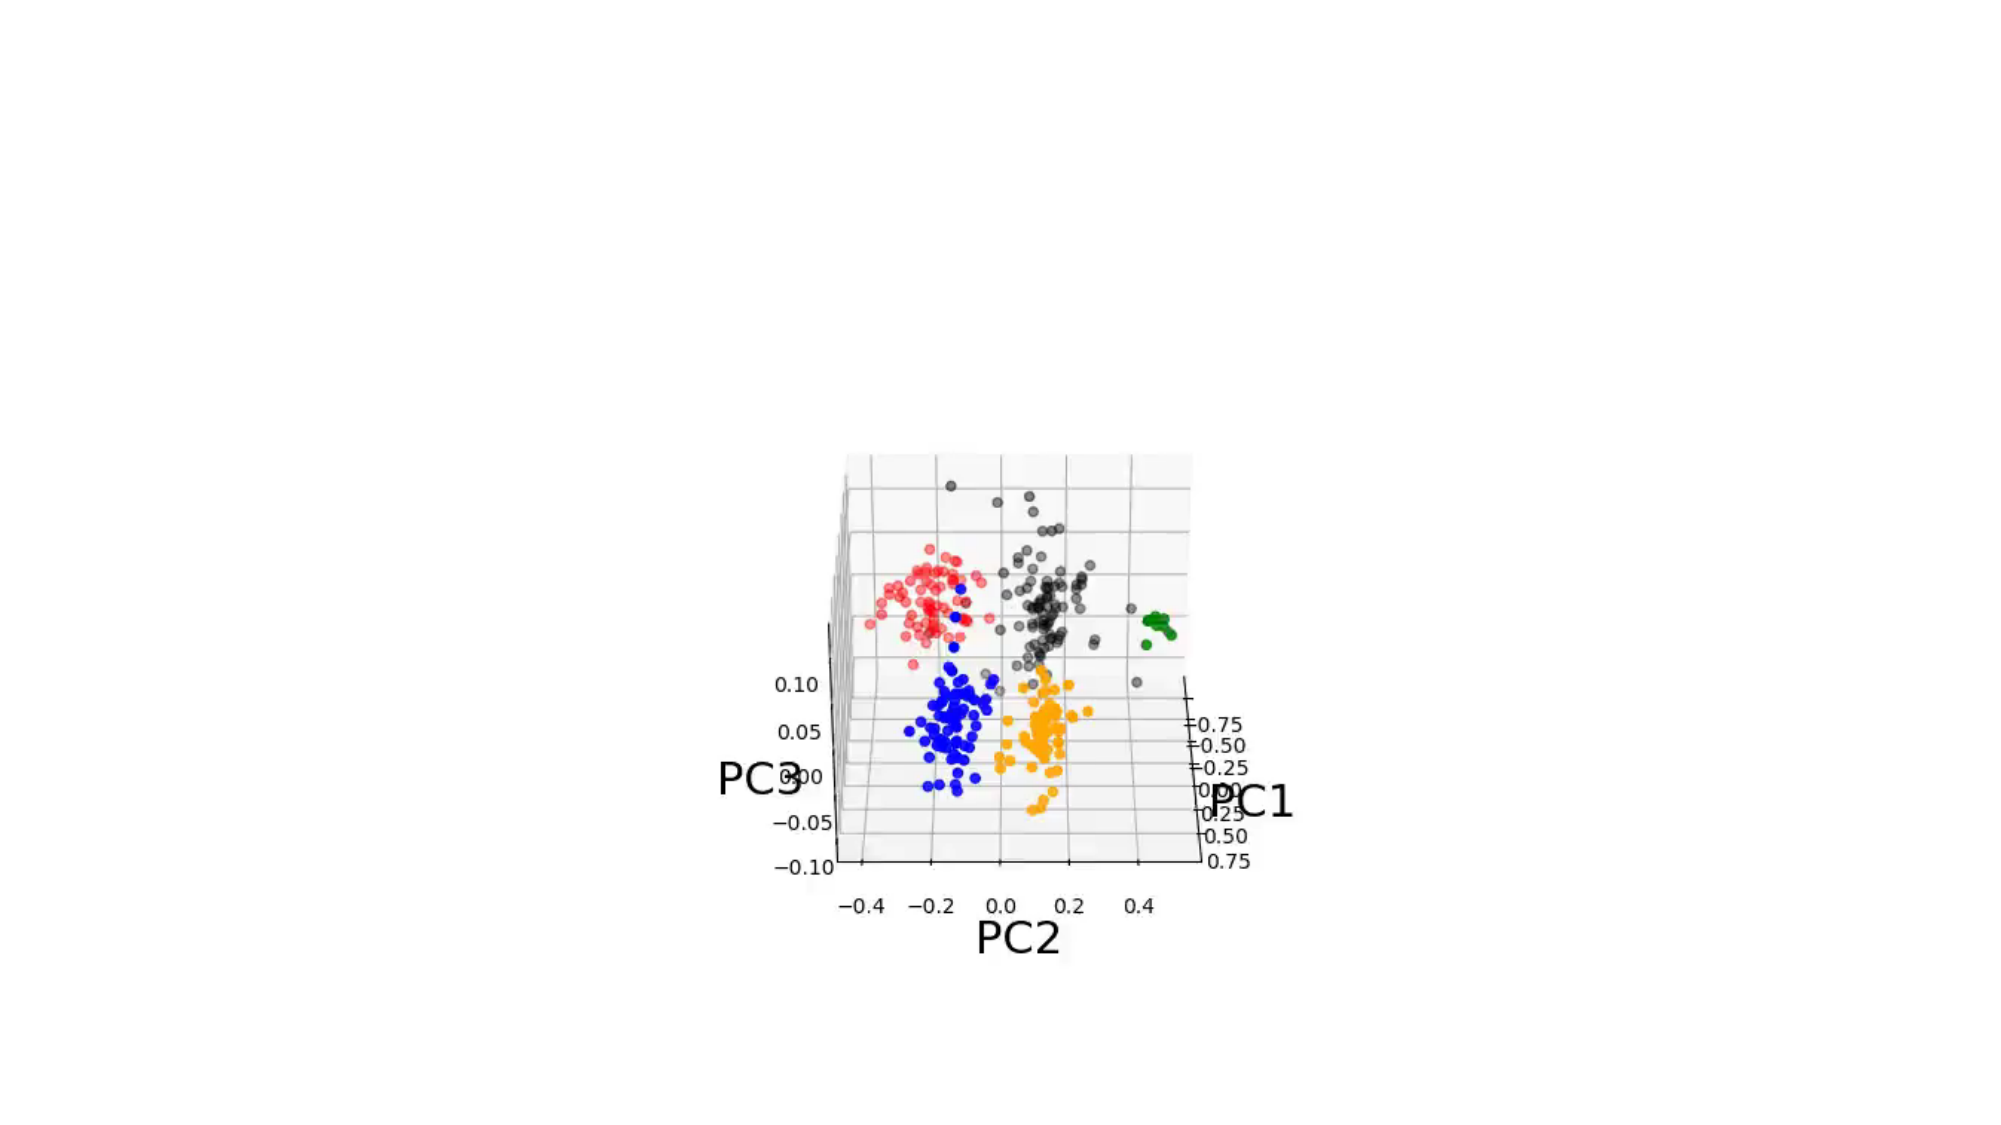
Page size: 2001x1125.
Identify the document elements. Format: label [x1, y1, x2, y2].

list [524, 299, 1476, 1014]
